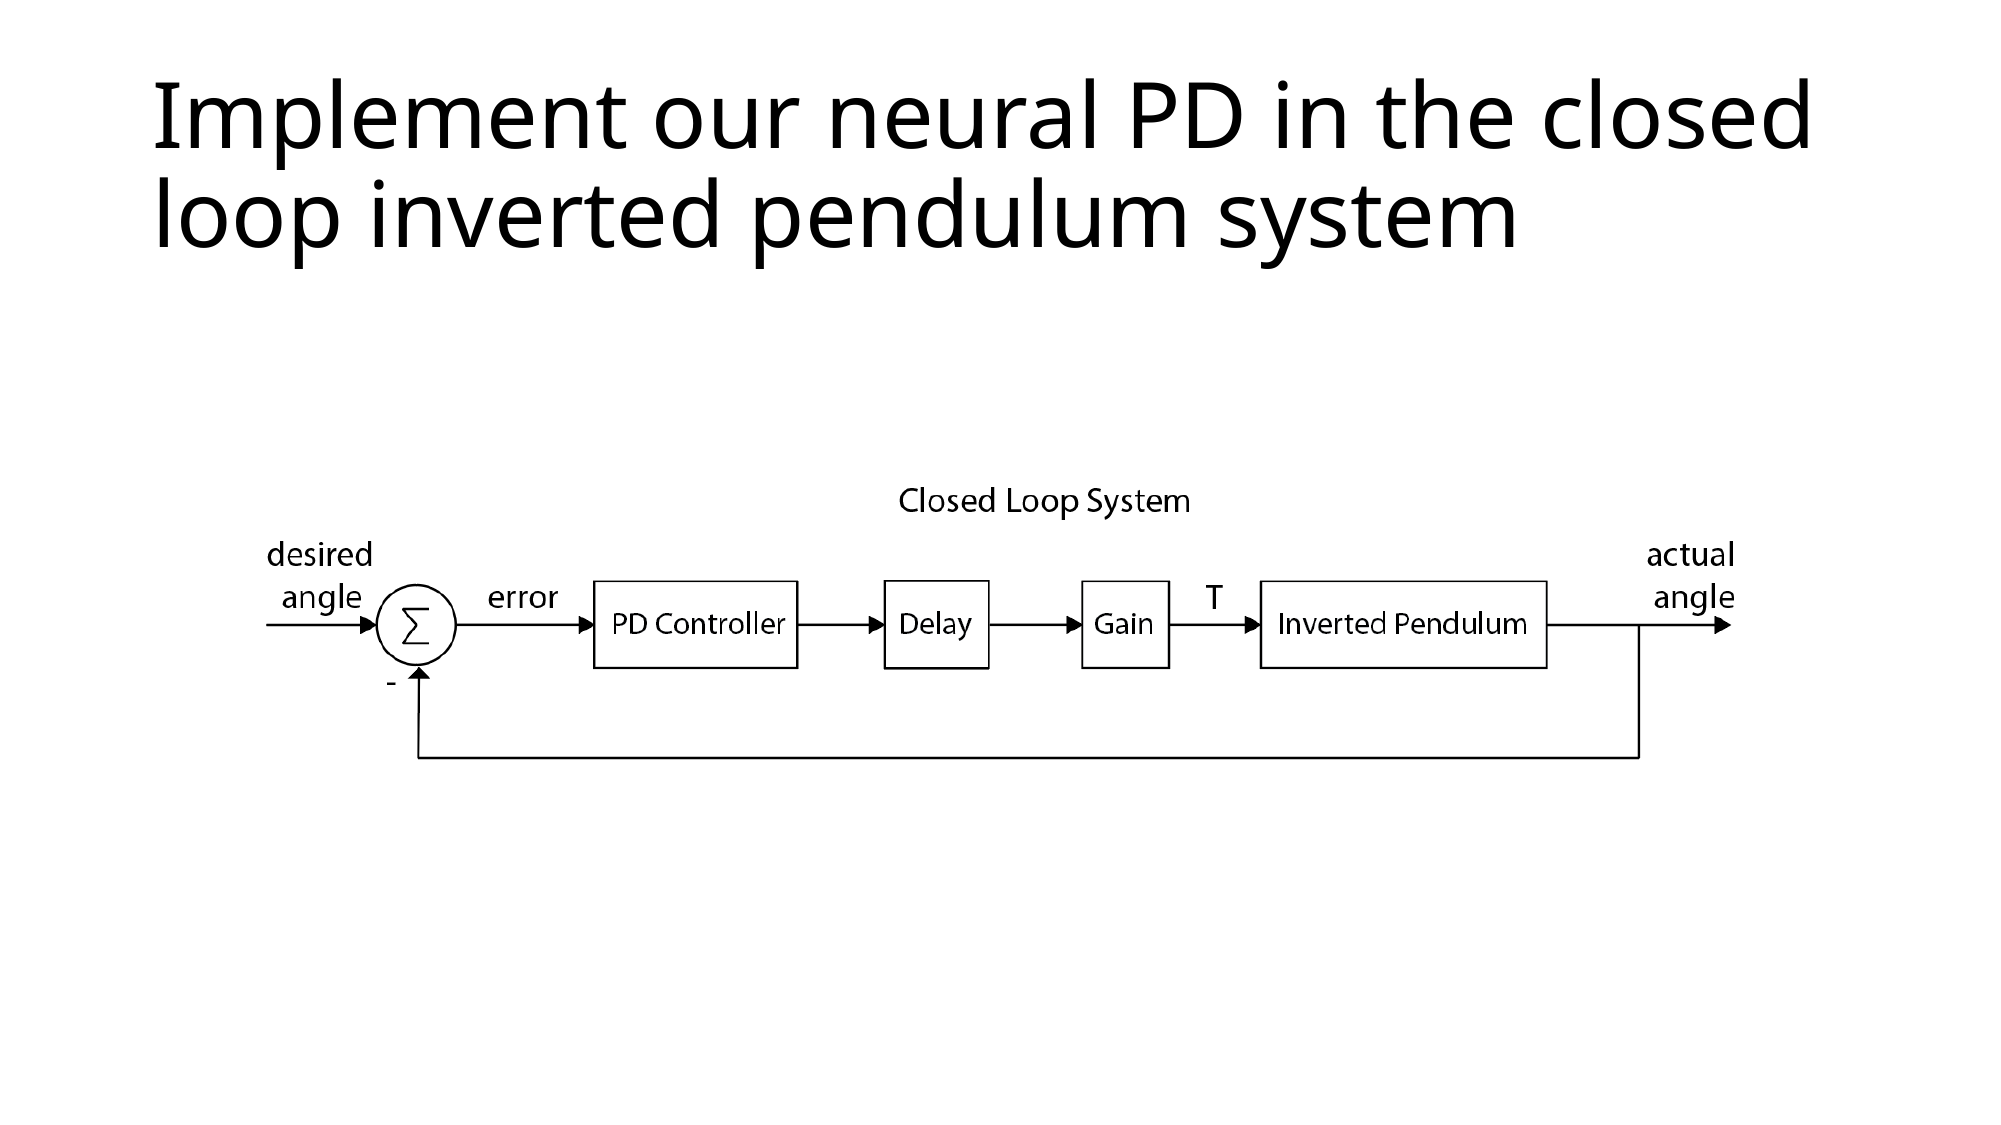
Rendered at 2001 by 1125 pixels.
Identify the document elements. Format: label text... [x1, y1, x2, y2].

picture [242, 459, 1757, 789]
title Implement our neural PD in the closed loop inverted pendulum system [137, 59, 1863, 278]
